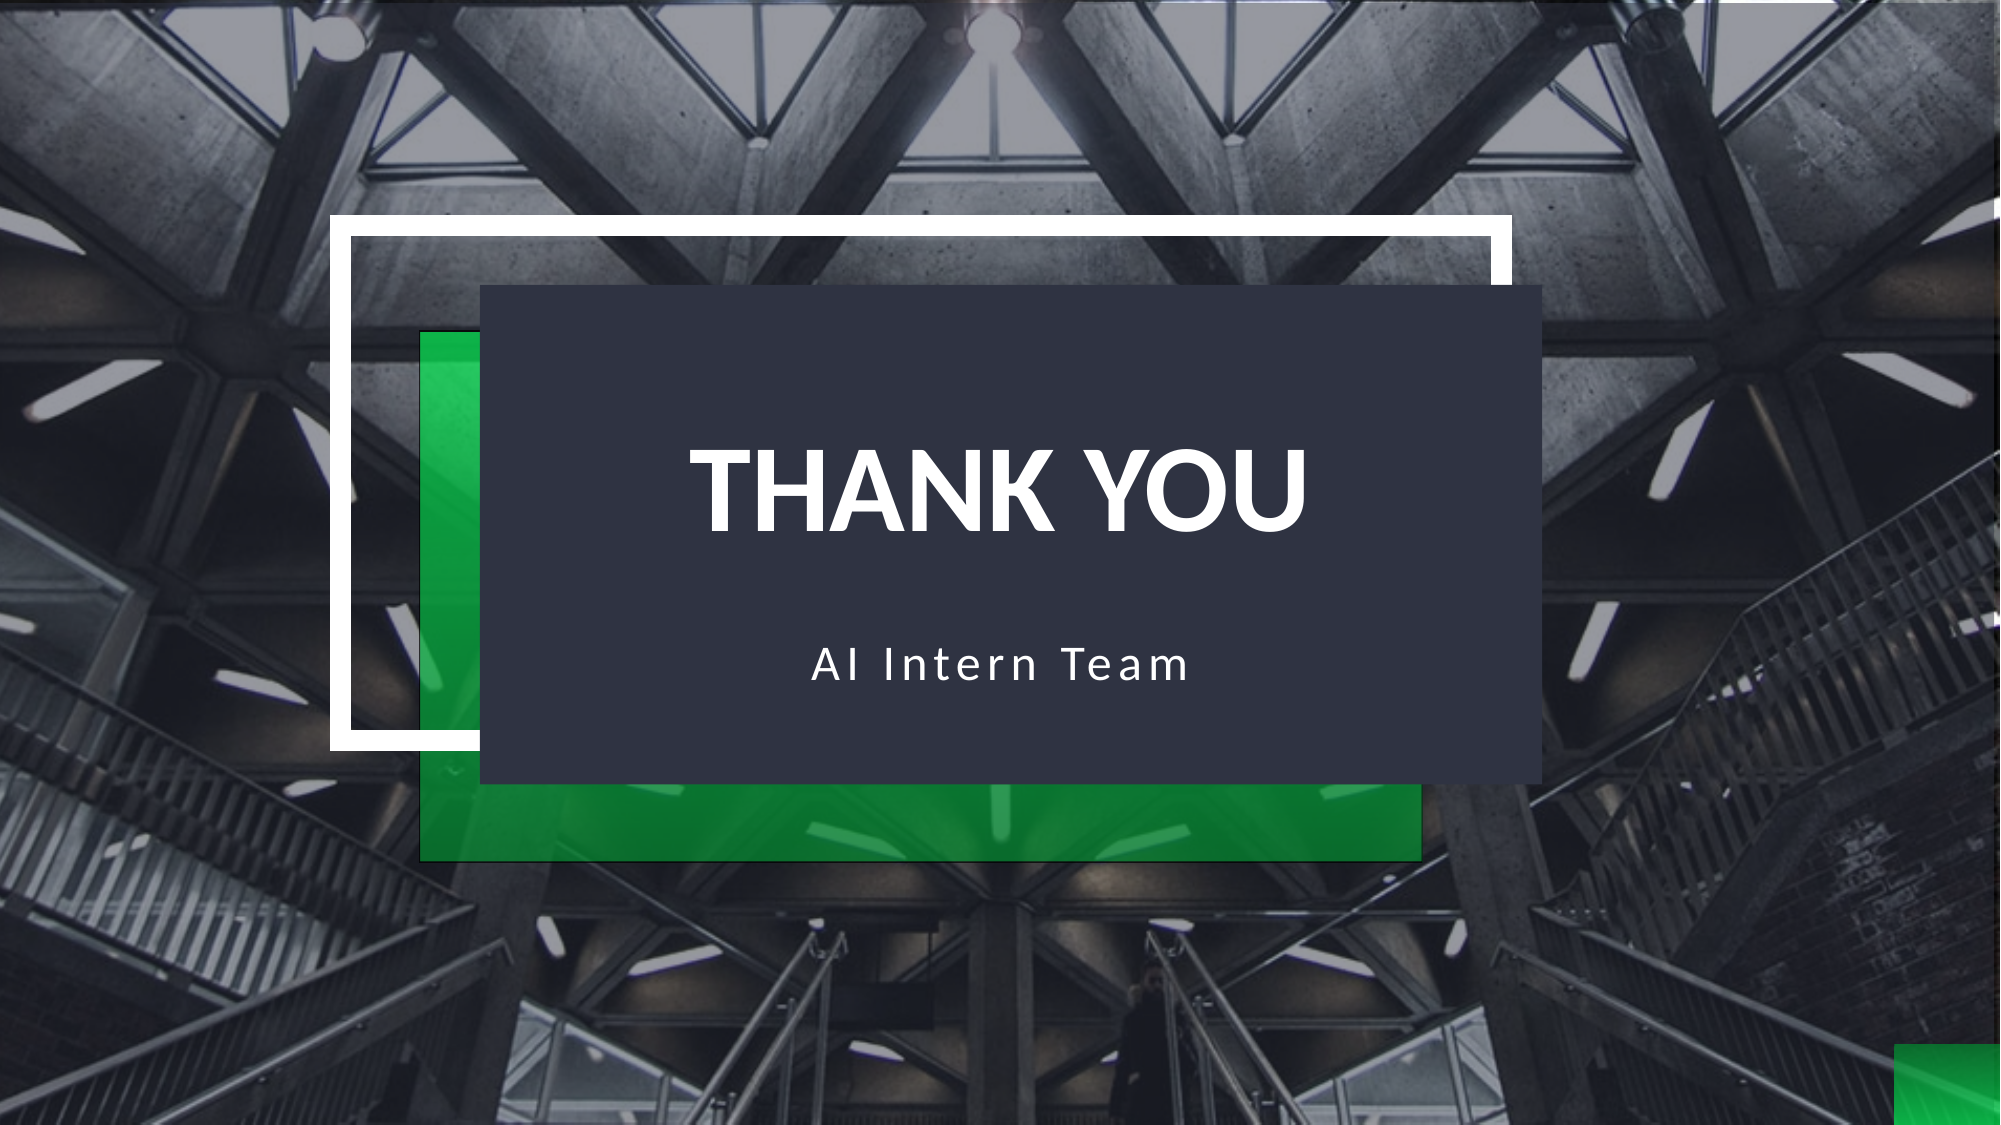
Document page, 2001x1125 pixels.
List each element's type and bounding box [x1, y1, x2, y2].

picture [0, 0, 2000, 1125]
text_box [340, 225, 1543, 863]
